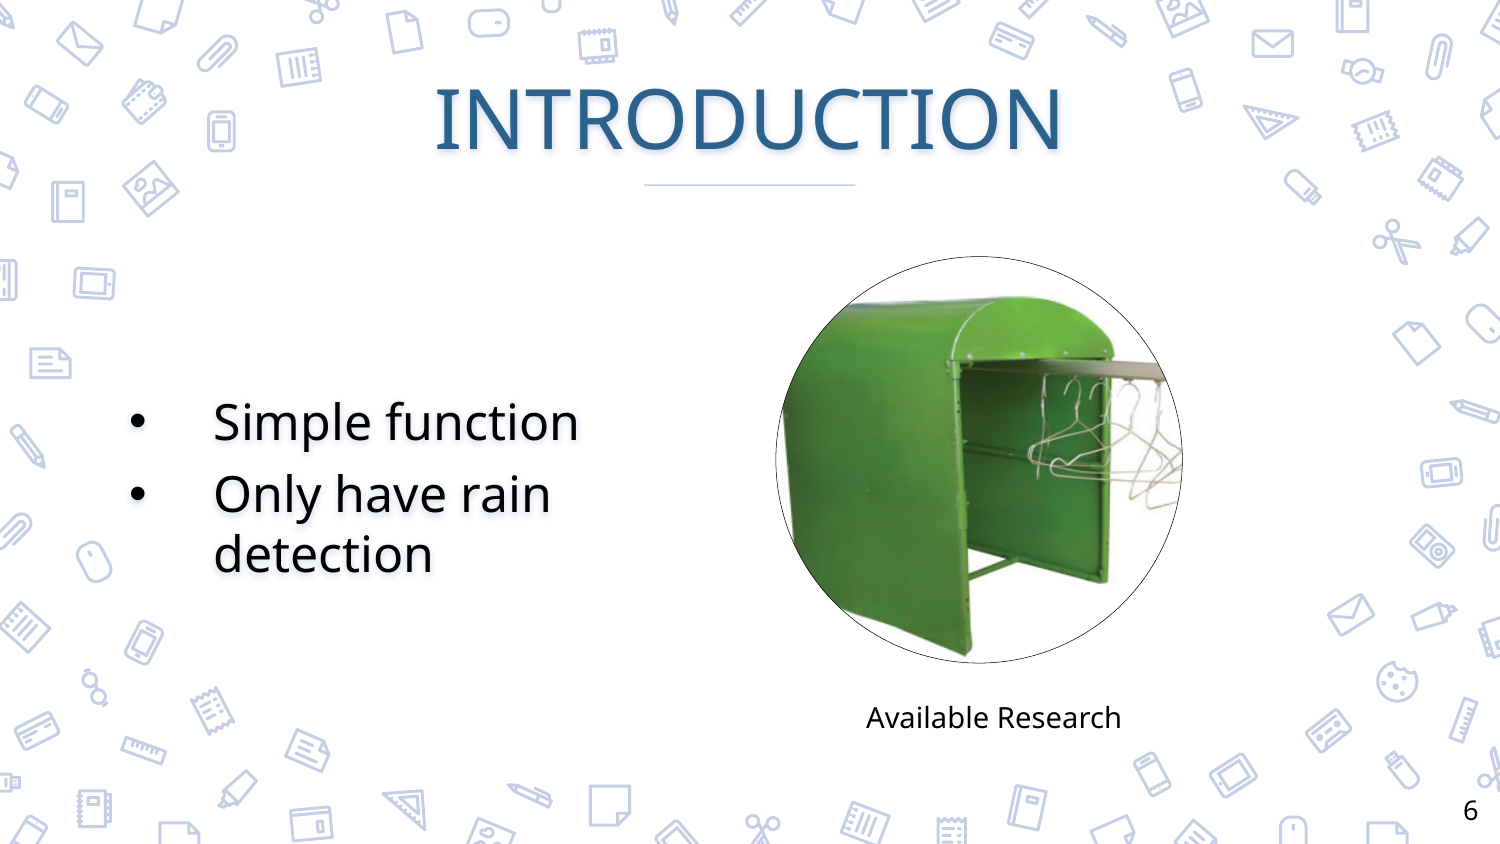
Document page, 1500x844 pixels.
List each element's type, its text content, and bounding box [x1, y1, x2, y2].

text_box Simple function Only have rain detection [114, 375, 770, 545]
text_box Available Research [821, 691, 1167, 742]
slide_number 6 [1403, 779, 1494, 844]
picture [775, 256, 1183, 664]
title INTRODUCTION [182, 58, 1318, 182]
